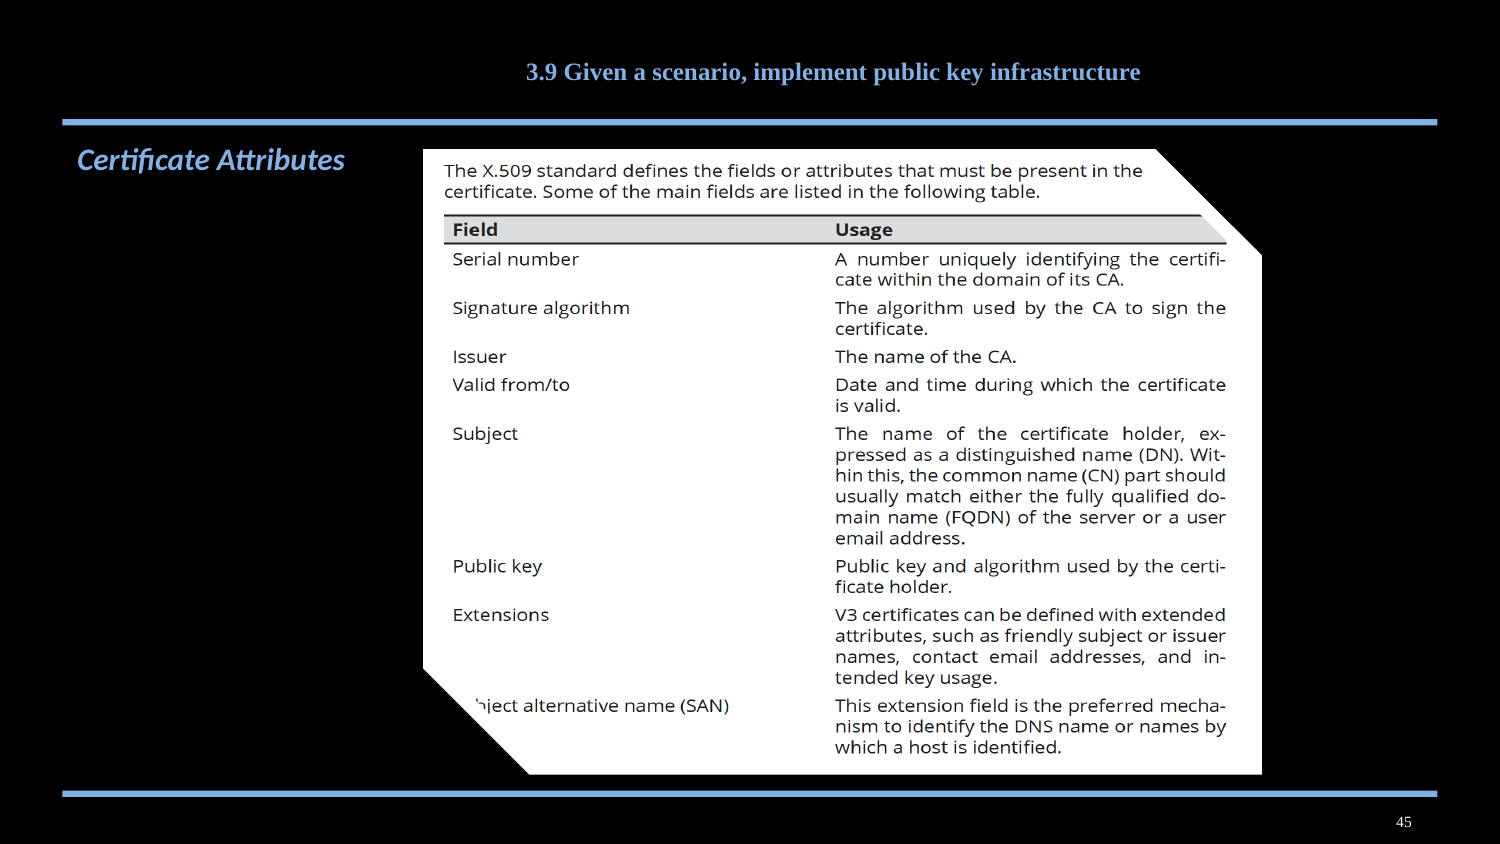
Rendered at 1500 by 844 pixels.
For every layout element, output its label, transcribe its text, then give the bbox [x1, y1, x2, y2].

picture [430, 156, 1255, 768]
list Certificate Attributes [62, 131, 1438, 788]
title 3.9 Given a scenario, implement public key infrastructure [227, 9, 1440, 132]
slide_number 45 [1310, 802, 1499, 841]
